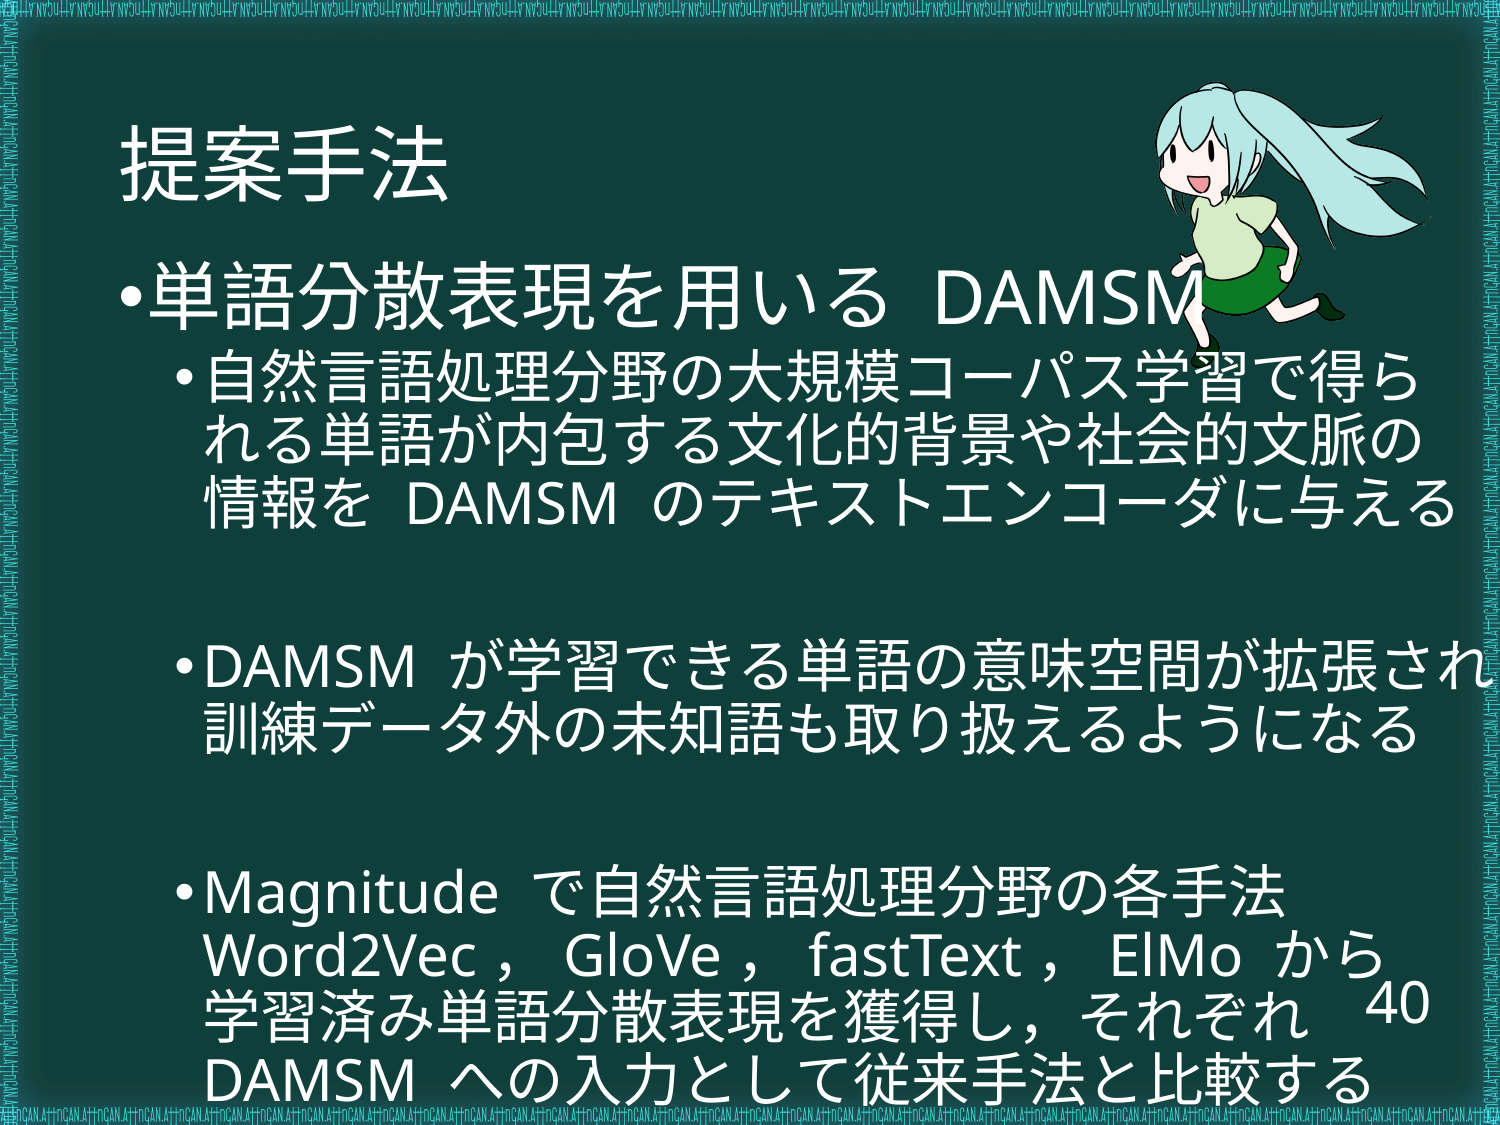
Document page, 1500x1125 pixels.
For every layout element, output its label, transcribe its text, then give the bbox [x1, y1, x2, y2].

title 提案手法 [103, 59, 1397, 252]
slide_number 40 [1097, 972, 1447, 1037]
list 単語分散表現を用いる DAMSM 自然言語処理分野の大規模コーパス学習で得ら れる単語が内包する文化的背景や社会的文脈の 情報を DAMSM のテキストエンコーダに与える DAMSM が学習できる単語の意味空間が拡張され 訓練データ外の未知語も取り扱えるようになる Magnitude で自然言語処理分野の各手法 Word2Vec，GloVe，fastText，ElMo から 学習済み単語分散表現を獲得し，それぞれ DAMSM への入力として従来手法と比較する [103, 252, 1500, 1125]
picture [0, 0, 1500, 1125]
